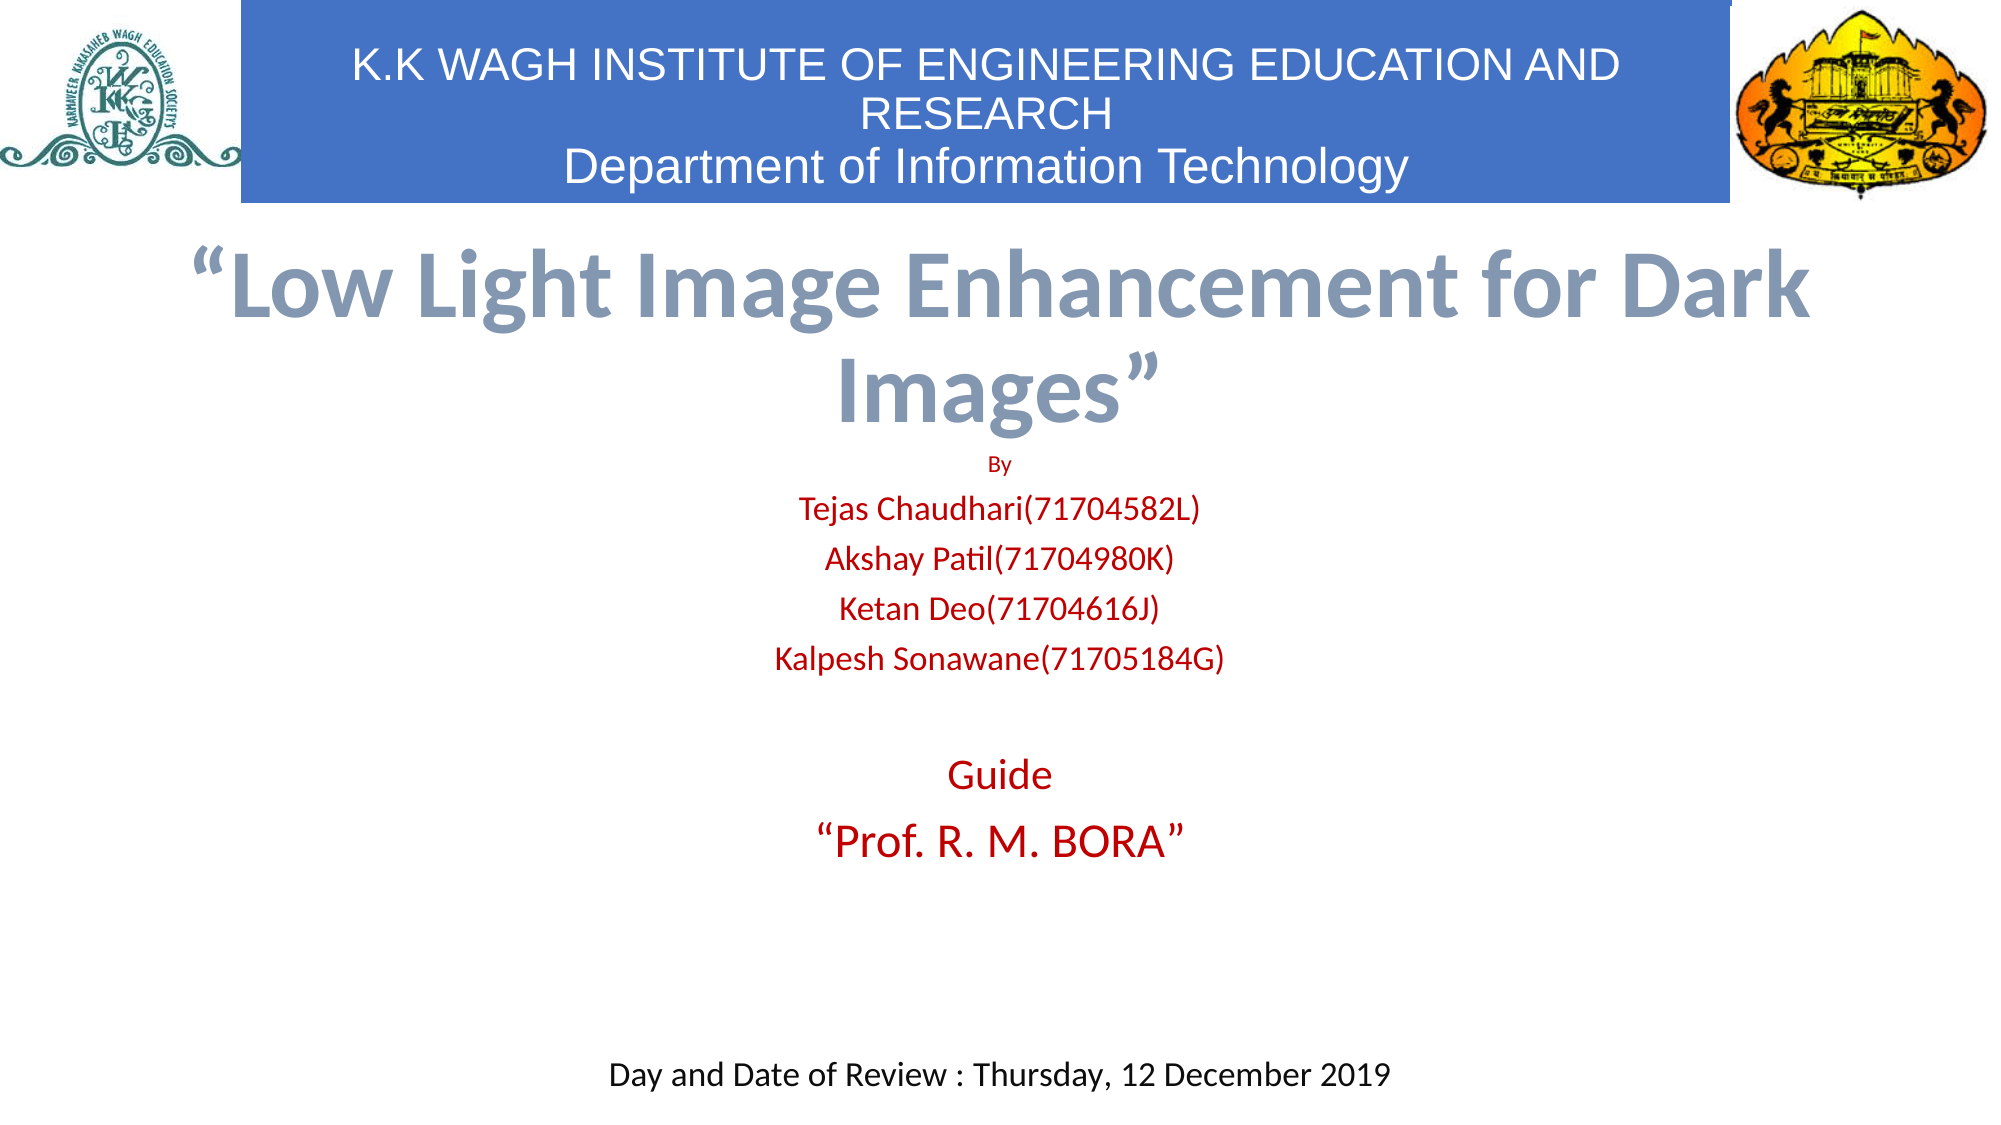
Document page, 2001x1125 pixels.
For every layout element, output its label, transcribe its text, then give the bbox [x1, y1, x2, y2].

title K.K WAGH INSTITUTE OF ENGINEERING EDUCATION AND RESEARCH Department of Information Technology [241, 0, 1732, 203]
text_box Guide “Prof. R. M. BORA” [156, 738, 1844, 876]
picture [1730, 6, 1993, 204]
picture [0, 0, 243, 200]
text_box Day and Date of Review : Thursday, 12 December 2019 [156, 1042, 1844, 1102]
subtitle “Low Light Image Enhancement for Dark Images” By Tejas Chaudhari(71704582L) Akshay Patil(71704980K) Ketan Deo(71704616J) Kalpesh Sonawane(71705184G) [156, 200, 1844, 738]
